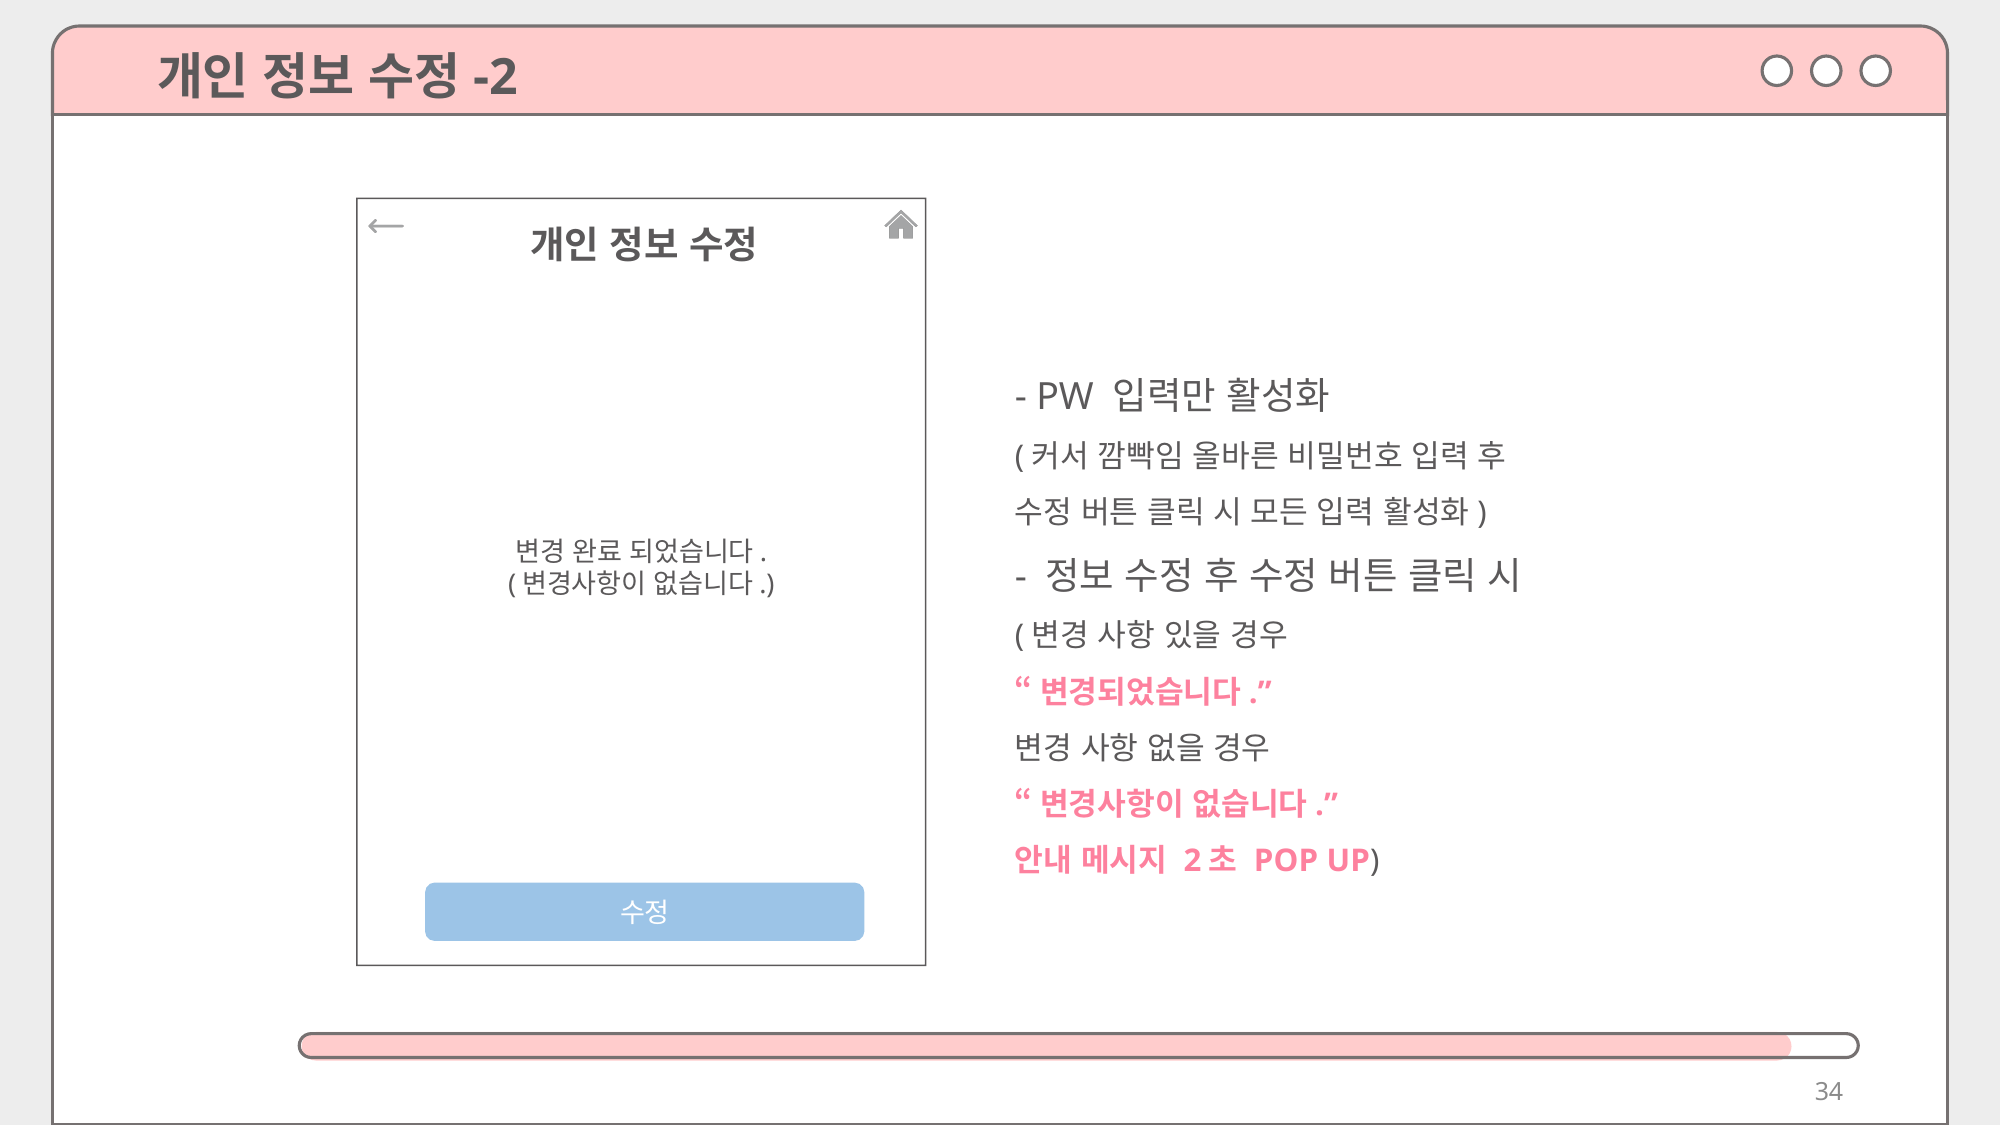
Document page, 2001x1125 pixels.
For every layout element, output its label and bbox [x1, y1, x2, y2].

text_box [52, 26, 1948, 1125]
picture [882, 205, 920, 243]
picture [367, 207, 405, 245]
